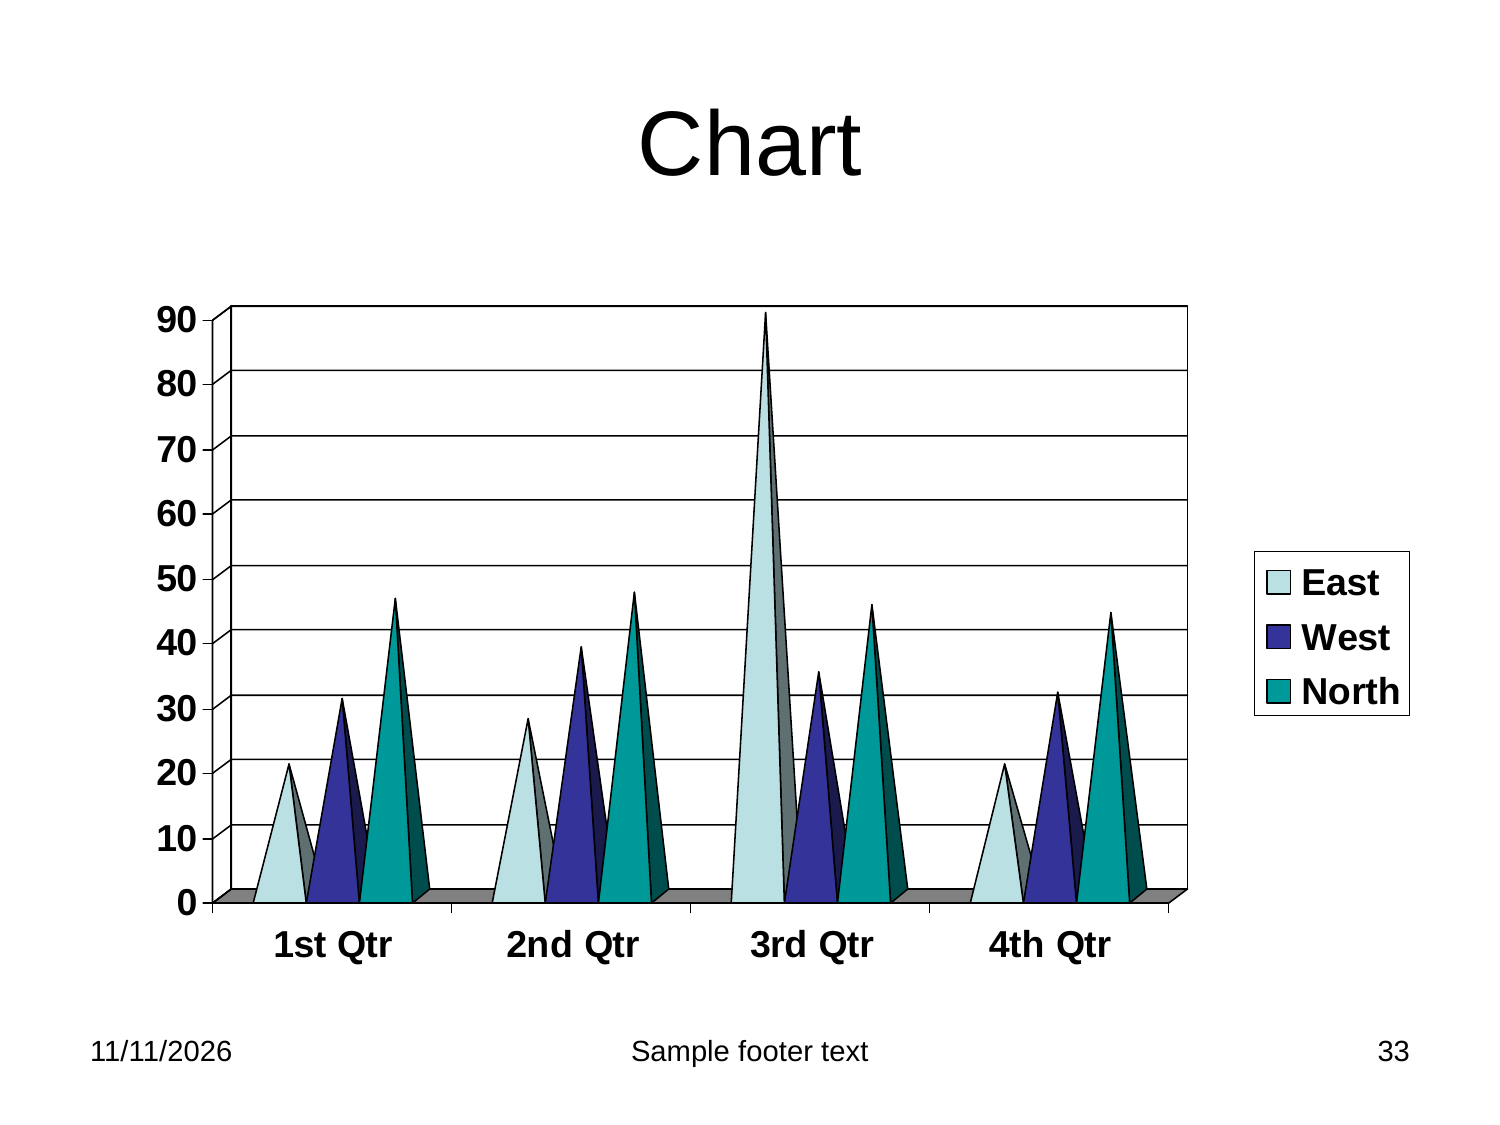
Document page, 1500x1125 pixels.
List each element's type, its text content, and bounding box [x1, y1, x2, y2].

title Chart [74, 44, 1426, 233]
footer Sample footer text [512, 1024, 988, 1103]
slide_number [74, 1024, 426, 1103]
slide_number 33 [1074, 1024, 1426, 1103]
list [74, 262, 1426, 1005]
